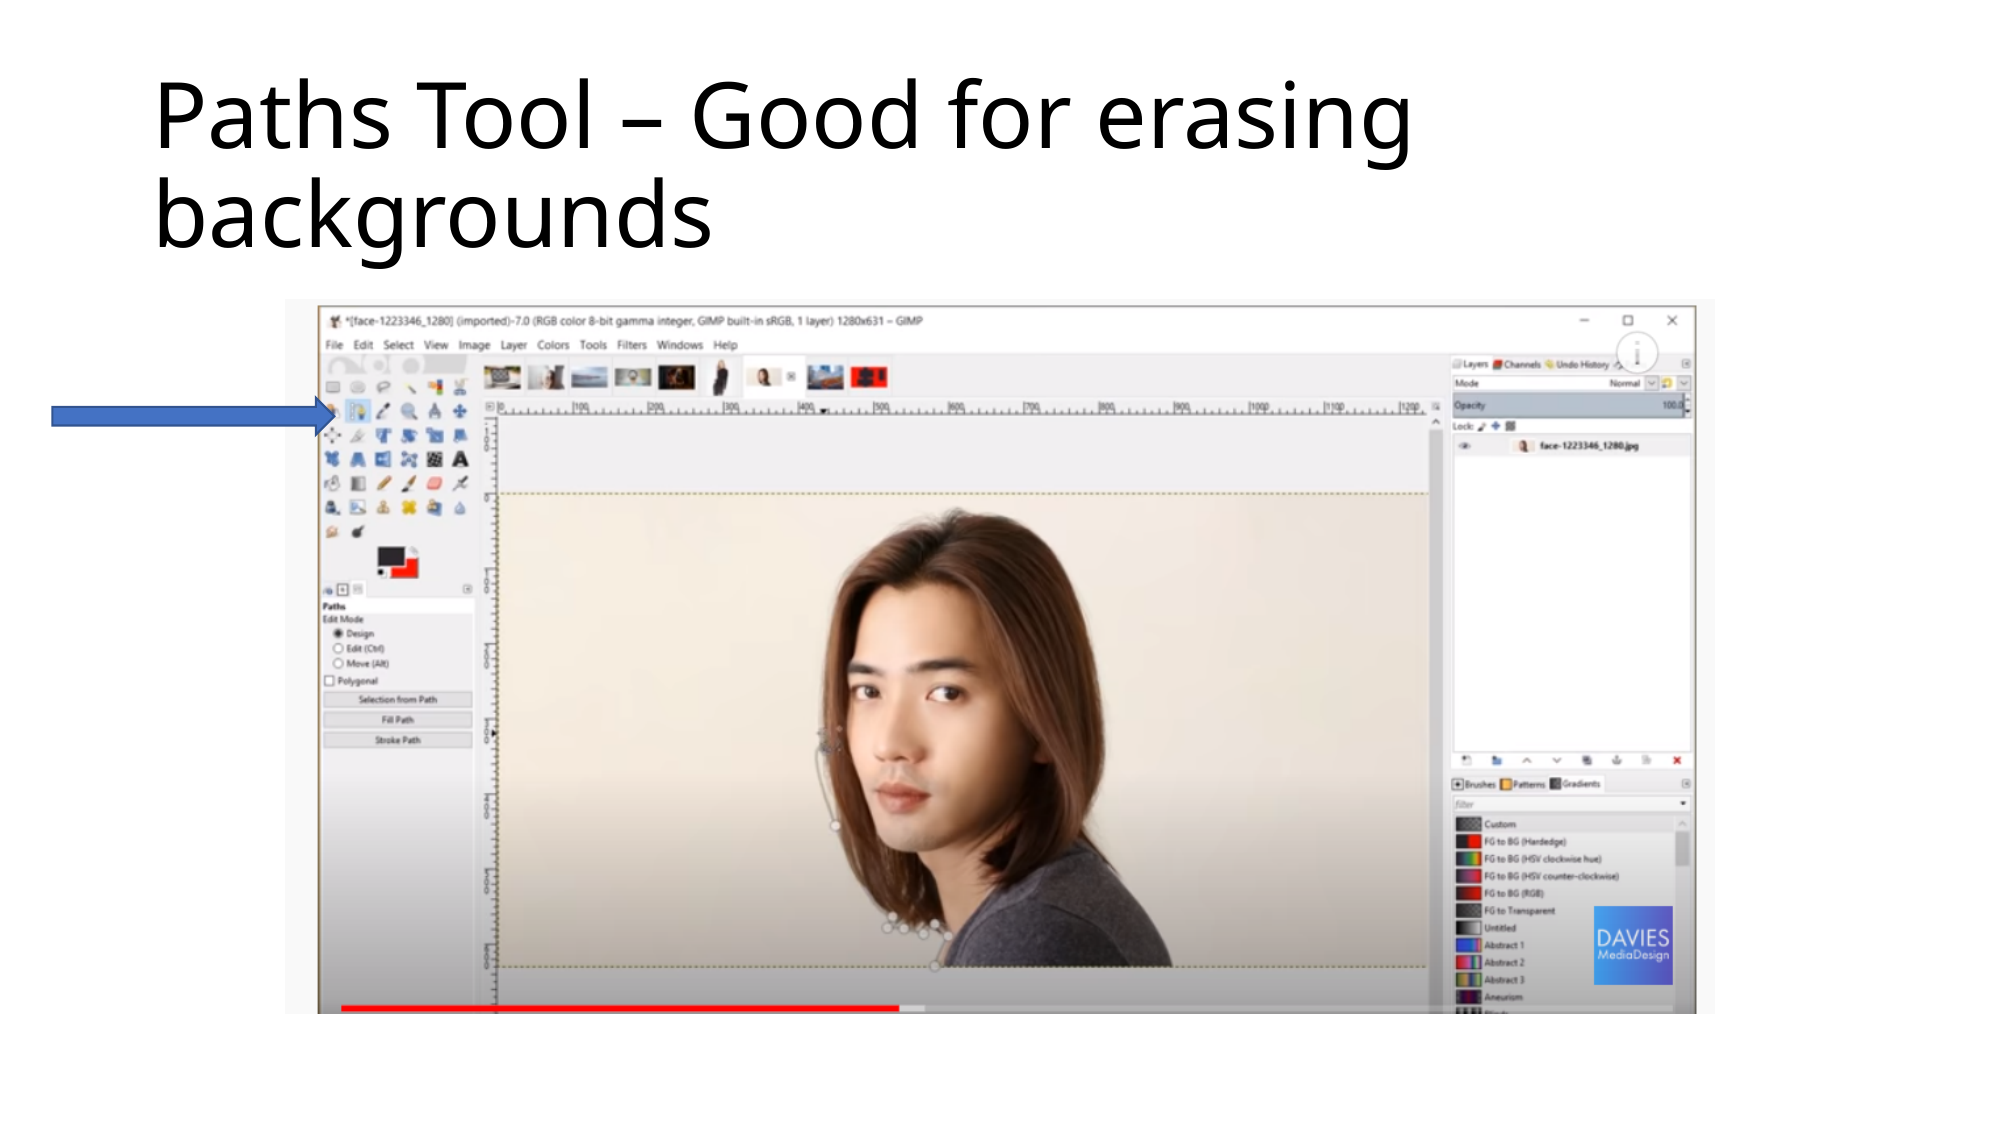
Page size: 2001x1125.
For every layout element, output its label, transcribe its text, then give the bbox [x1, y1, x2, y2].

text_box [51, 405, 285, 427]
title Paths Tool – Good for erasing backgrounds [137, 59, 1863, 278]
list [285, 299, 1715, 1014]
